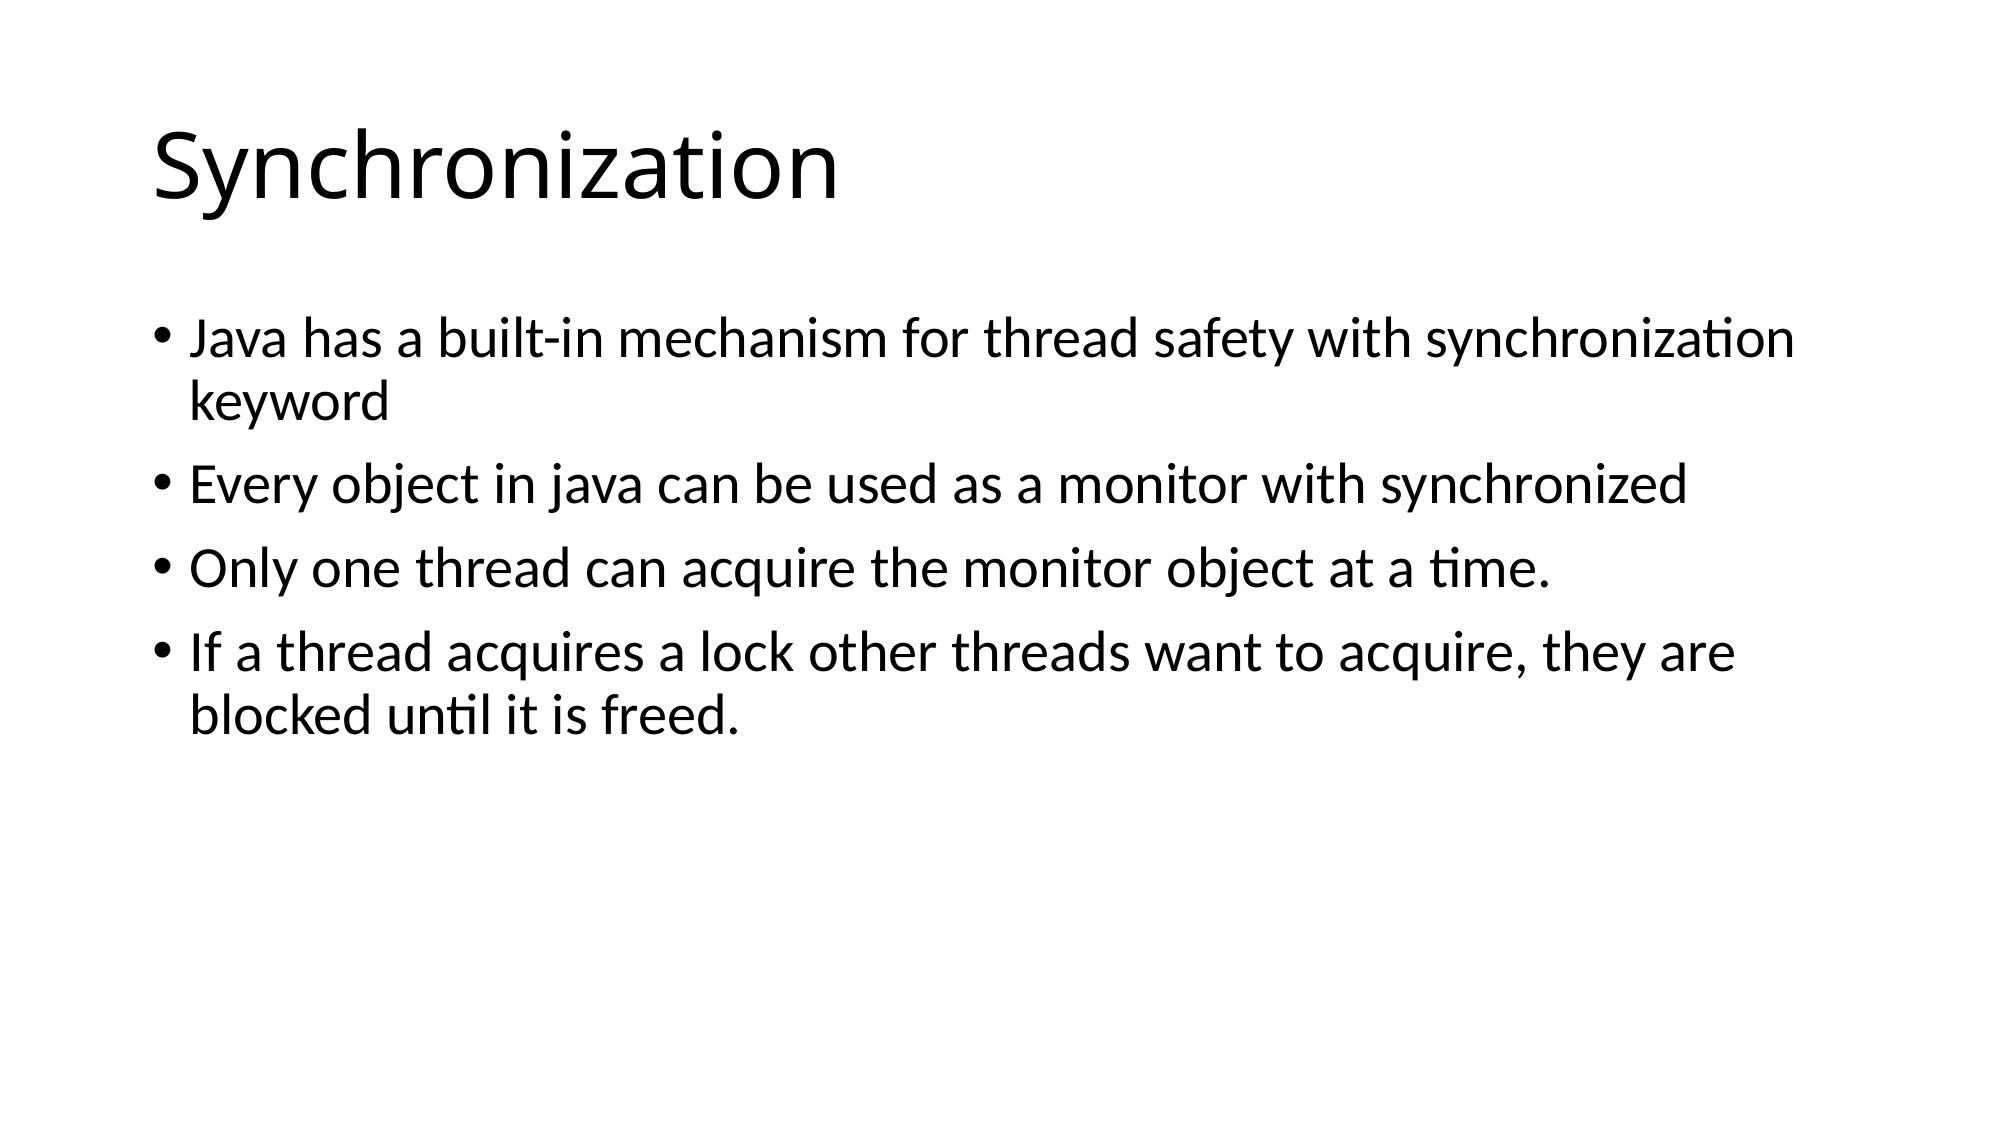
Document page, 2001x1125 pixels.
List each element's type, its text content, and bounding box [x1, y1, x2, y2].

title Synchronization [137, 59, 1863, 278]
list Java has a built-in mechanism for thread safety with synchronization keyword Every object in java can be used as a monitor with synchronized Only one thread can acquire the monitor object at a time. If a thread acquires a lock other threads want to acquire, they are blocked until it is freed. [137, 299, 1863, 1014]
